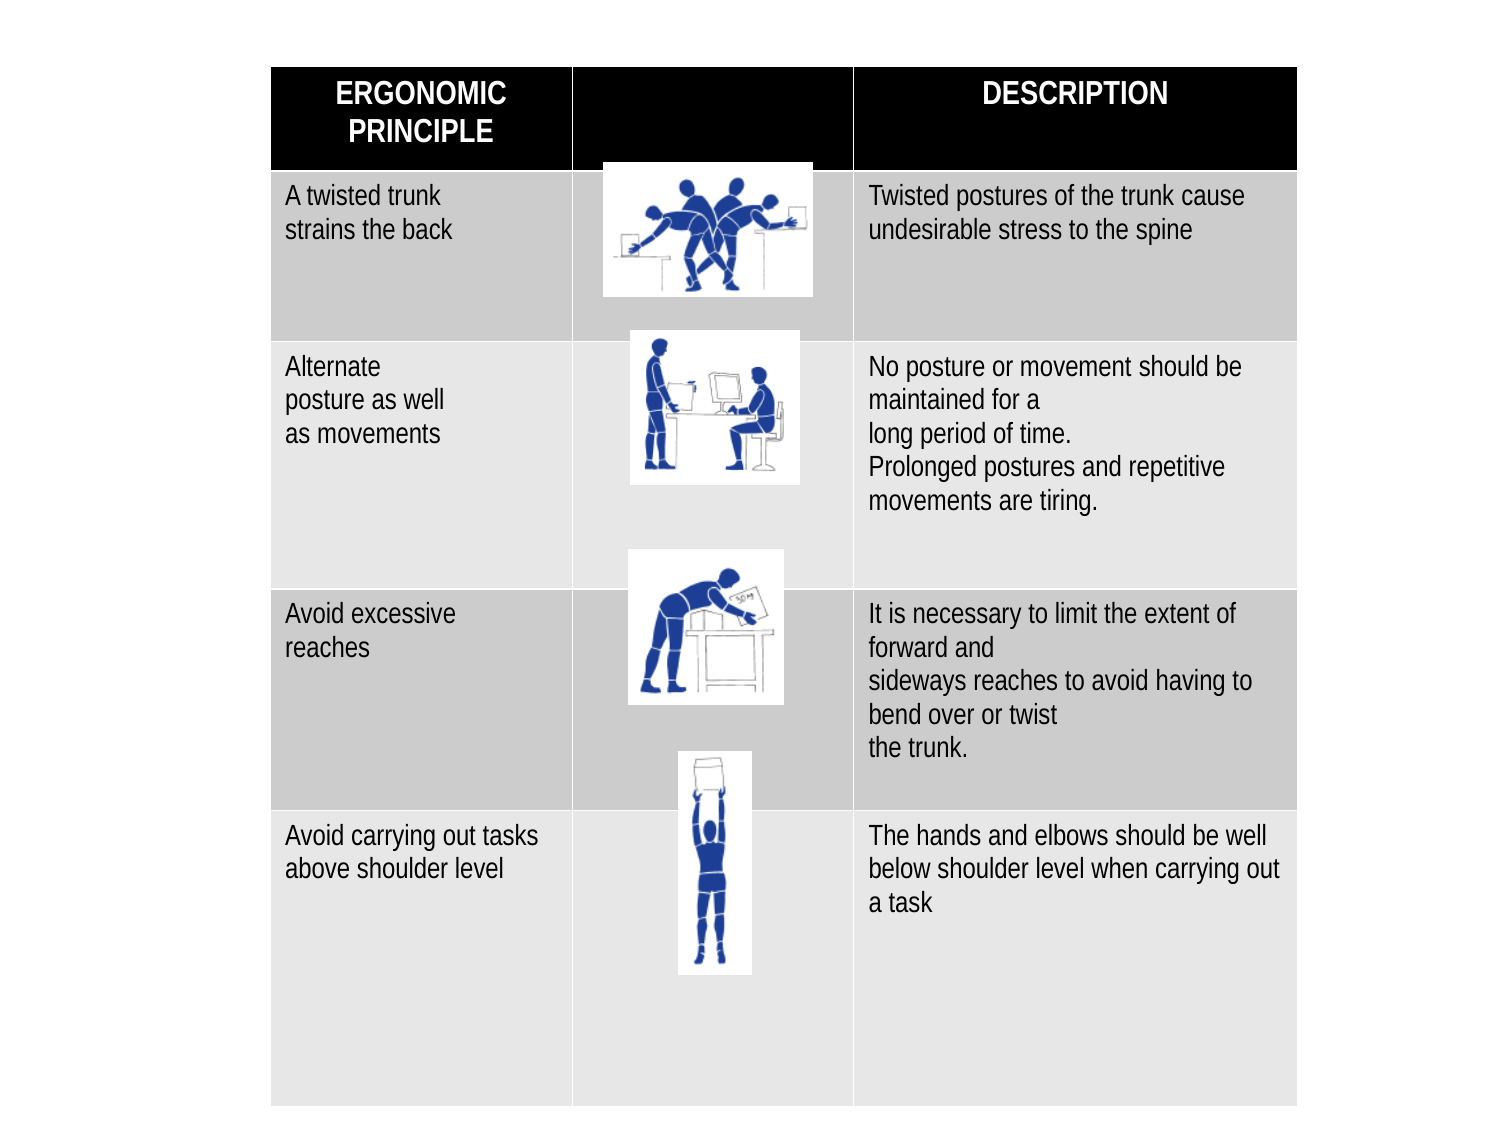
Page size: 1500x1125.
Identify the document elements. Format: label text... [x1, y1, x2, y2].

table_cell No posture or movement should be maintained for a long period of time. Prolonged postures and repetitive movements are tiring. [854, 342, 1297, 588]
picture [628, 549, 784, 705]
table_cell The hands and elbows should be well below shoulder level when carrying out a task [854, 811, 1297, 1106]
picture [678, 751, 752, 975]
table_cell [573, 590, 853, 810]
table_cell A twisted trunk strains the back [271, 172, 572, 341]
picture [630, 330, 800, 485]
table_cell [573, 172, 853, 341]
table_cell Alternate posture as well as movements [271, 342, 572, 588]
table_cell It is necessary to limit the extent of forward and sideways reaches to avoid having to bend over or twist the trunk. [854, 590, 1297, 810]
table_cell [573, 342, 853, 588]
table_cell Avoid excessive reaches [271, 590, 572, 810]
table_header DESCRIPTION [854, 67, 1297, 170]
table_cell [573, 811, 853, 1106]
picture [603, 162, 813, 297]
table_cell Twisted postures of the trunk cause undesirable stress to the spine [854, 172, 1297, 341]
table_header ERGONOMIC PRINCIPLE [271, 67, 572, 170]
table_header [573, 67, 853, 170]
table_cell Avoid carrying out tasks above shoulder level [271, 811, 572, 1106]
